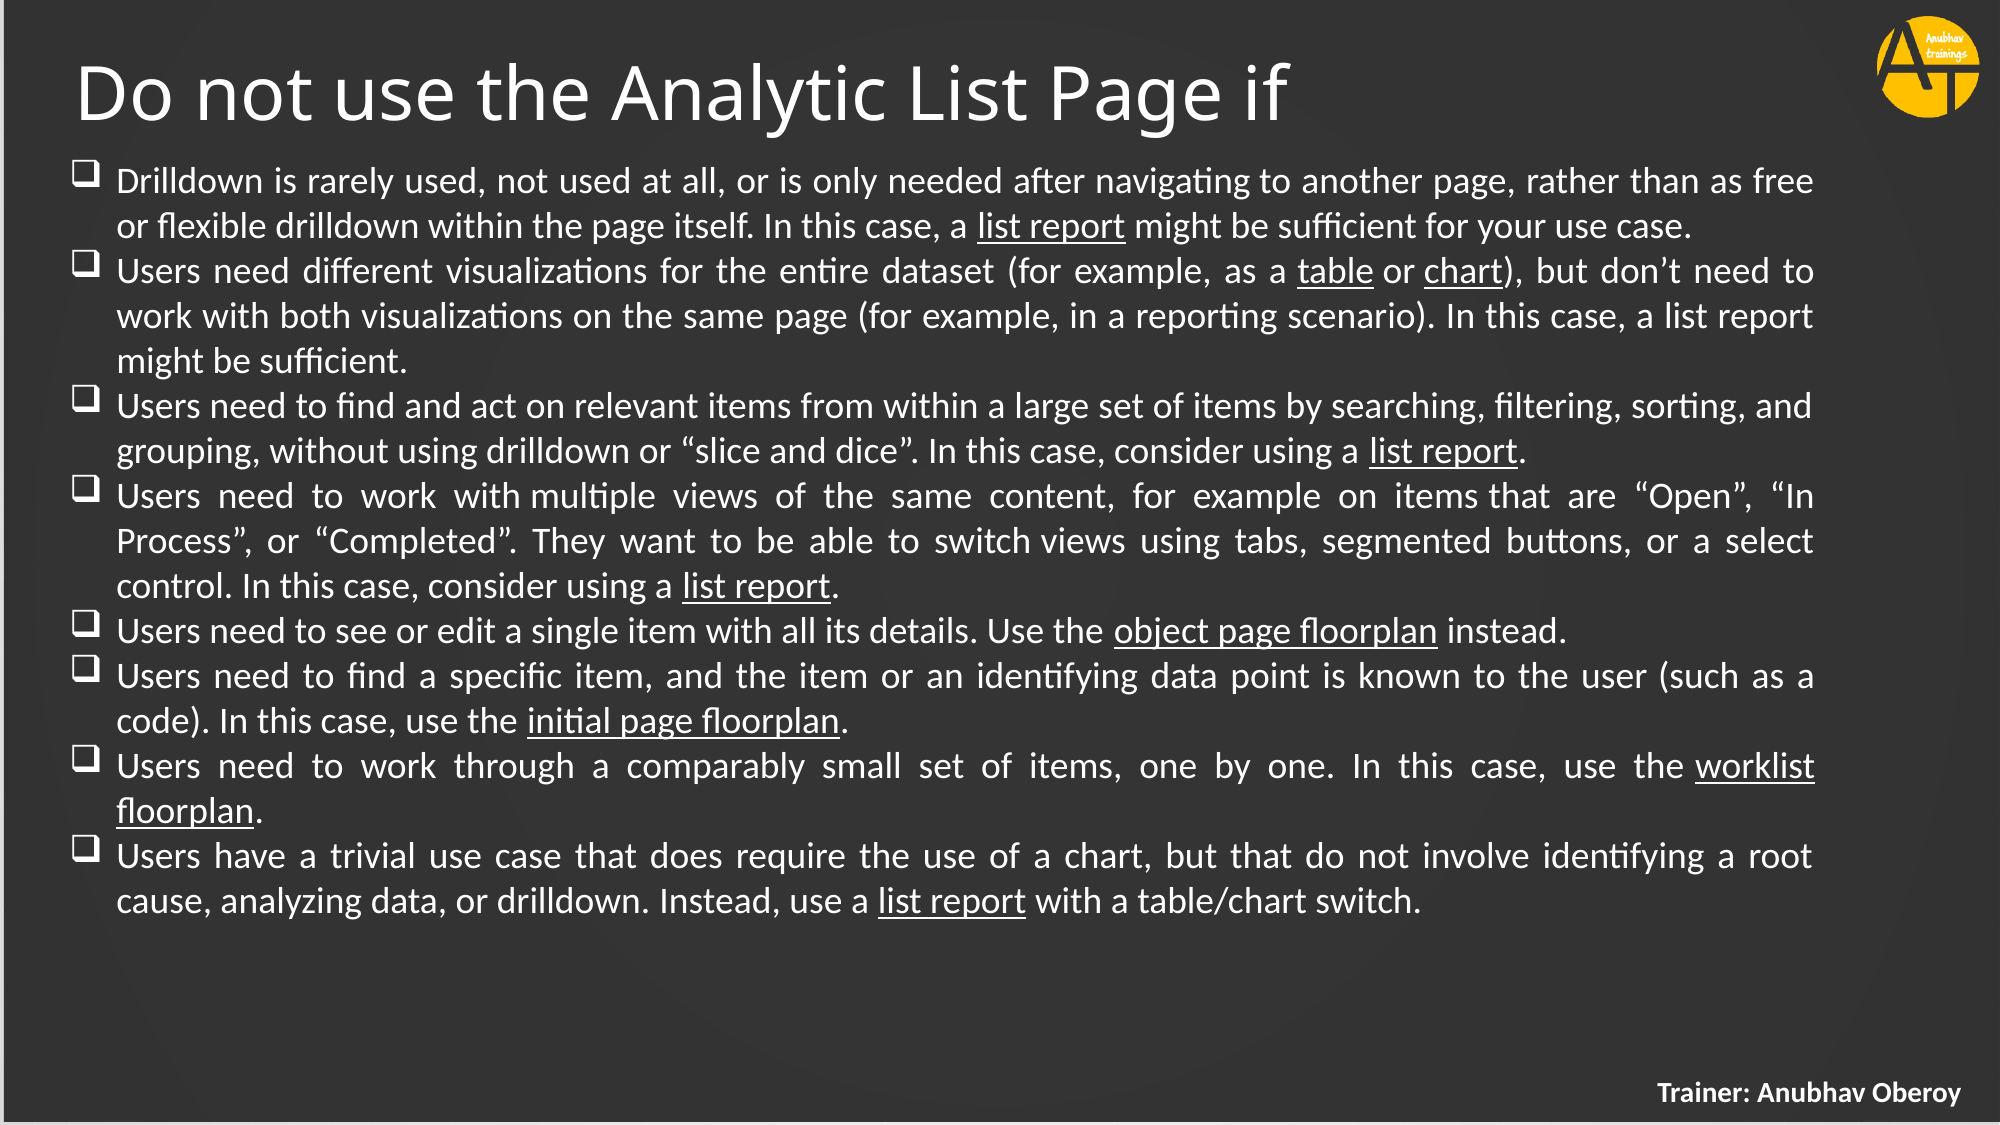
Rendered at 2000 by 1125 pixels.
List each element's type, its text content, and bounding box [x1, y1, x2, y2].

picture [1866, 9, 1985, 126]
text_box [2, 0, 2000, 1124]
footer Trainer: Anubhav Oberoy [1625, 1061, 1994, 1121]
title Do not use the Analytic List Page if [54, 32, 1900, 149]
text_box Drilldown is rarely used, not used at all, or is only needed after navigating to another page, rather than as free or flexible drilldown within the page itself. In this case, a list report might be sufficient for your use case. Users need different visualizations for the entire dataset (for example, as a table or chart), but don’t need to work with both visualizations on the same page (for example, in a reporting scenario). In this case, a list report might be sufficient. Users need to find and act on relevant items from within a large set of items by searching, filtering, sorting, and grouping, without using drilldown or “slice and dice”. In this case, consider using a list report. Users need to work with multiple views of the same content, for example on items that are “Open”, “In Process”, or “Completed”. They want to be able to switch views using tabs, segmented buttons, or a select control. In this case, consider using a list report. Users need to see or edit a single item with all its details. Use the object page floorplan instead. Users need to find a specific item, and the item or an identifying data point is known to the user (such as a code). In this case, use the initial page floorplan. Users need to work through a comparably small set of items, one by one. In this case, use the worklist floorplan. Users have a trivial use case that does require the use of a chart, but that do not involve identifying a root cause, analyzing data, or drilldown. Instead, use a list report with a table/chart switch. [54, 148, 1830, 929]
